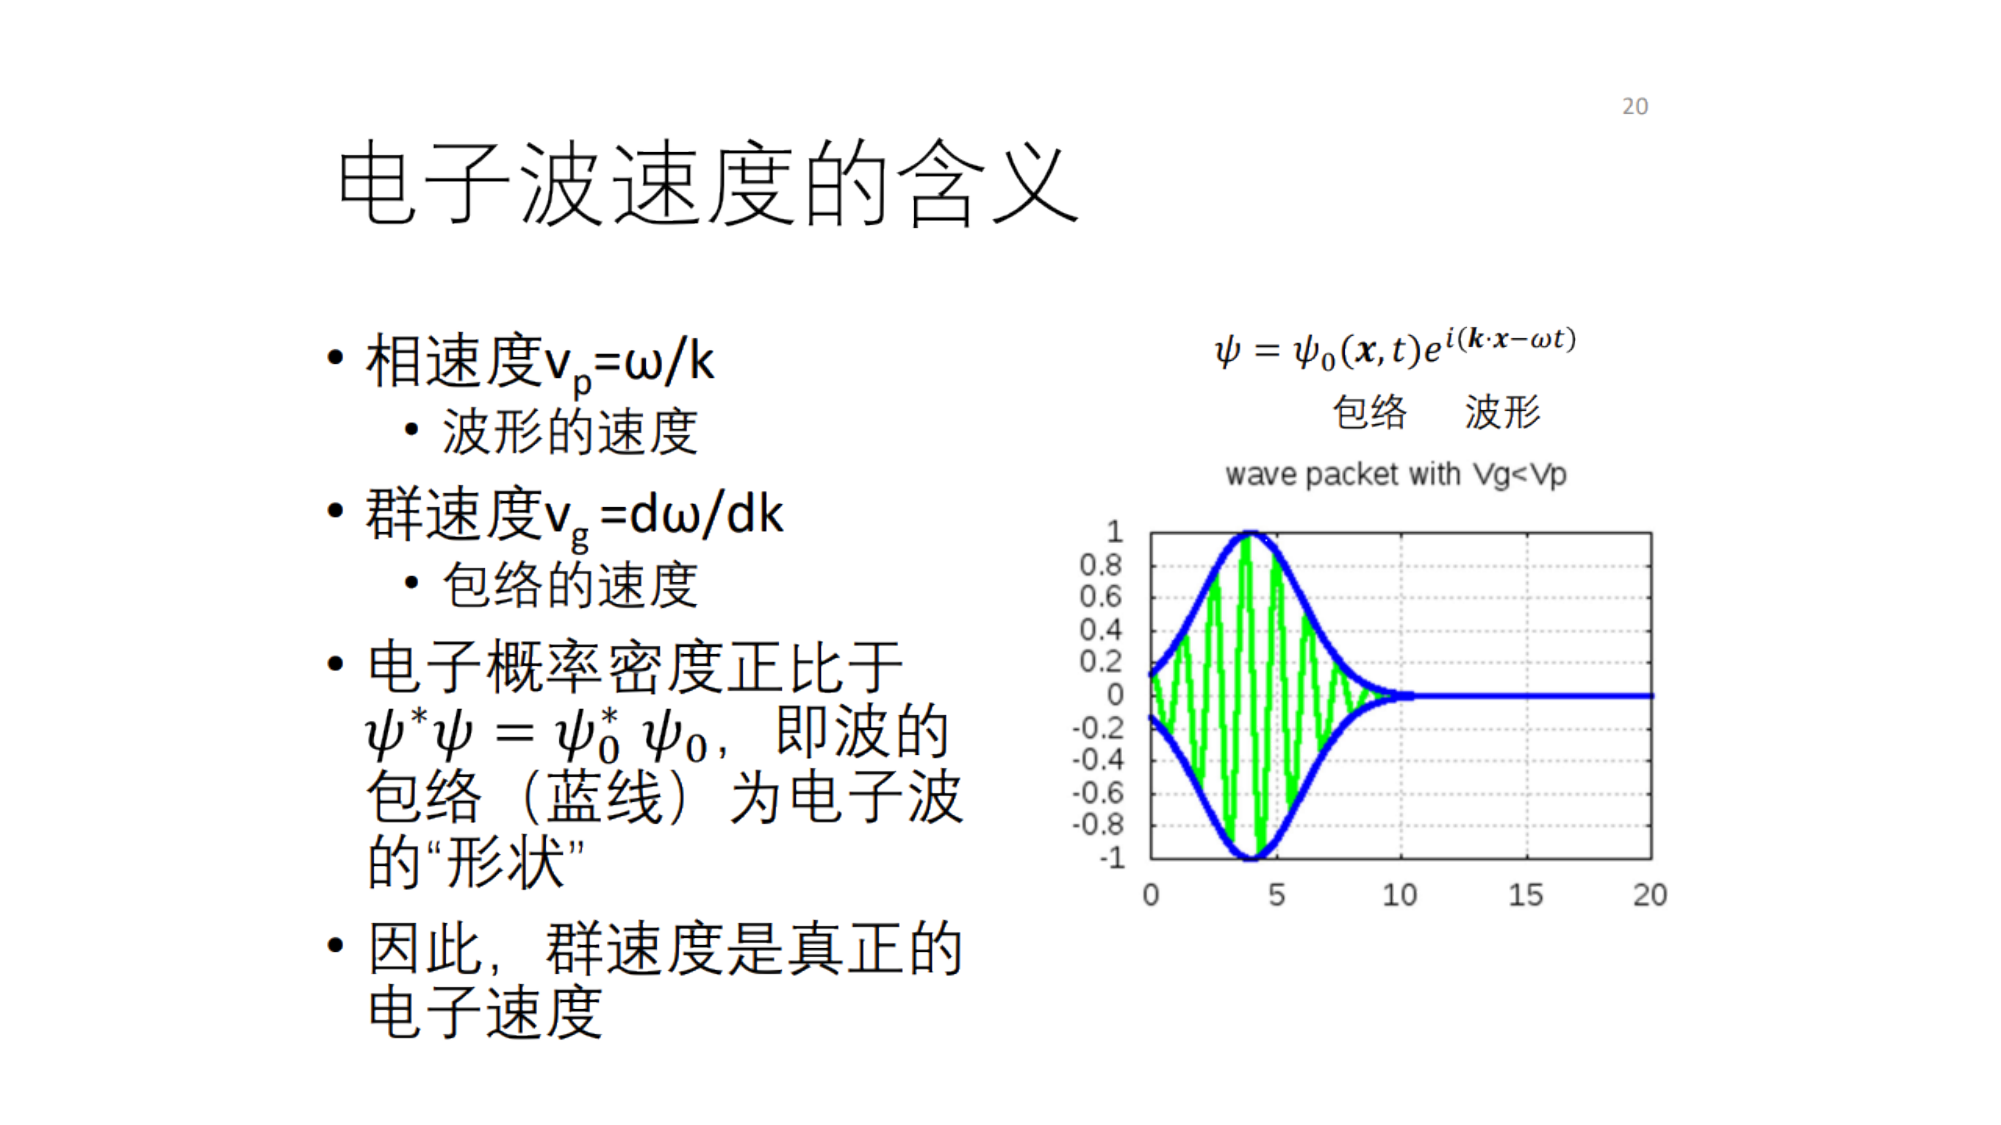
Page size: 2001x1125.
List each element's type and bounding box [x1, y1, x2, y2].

picture [262, 30, 1738, 1095]
